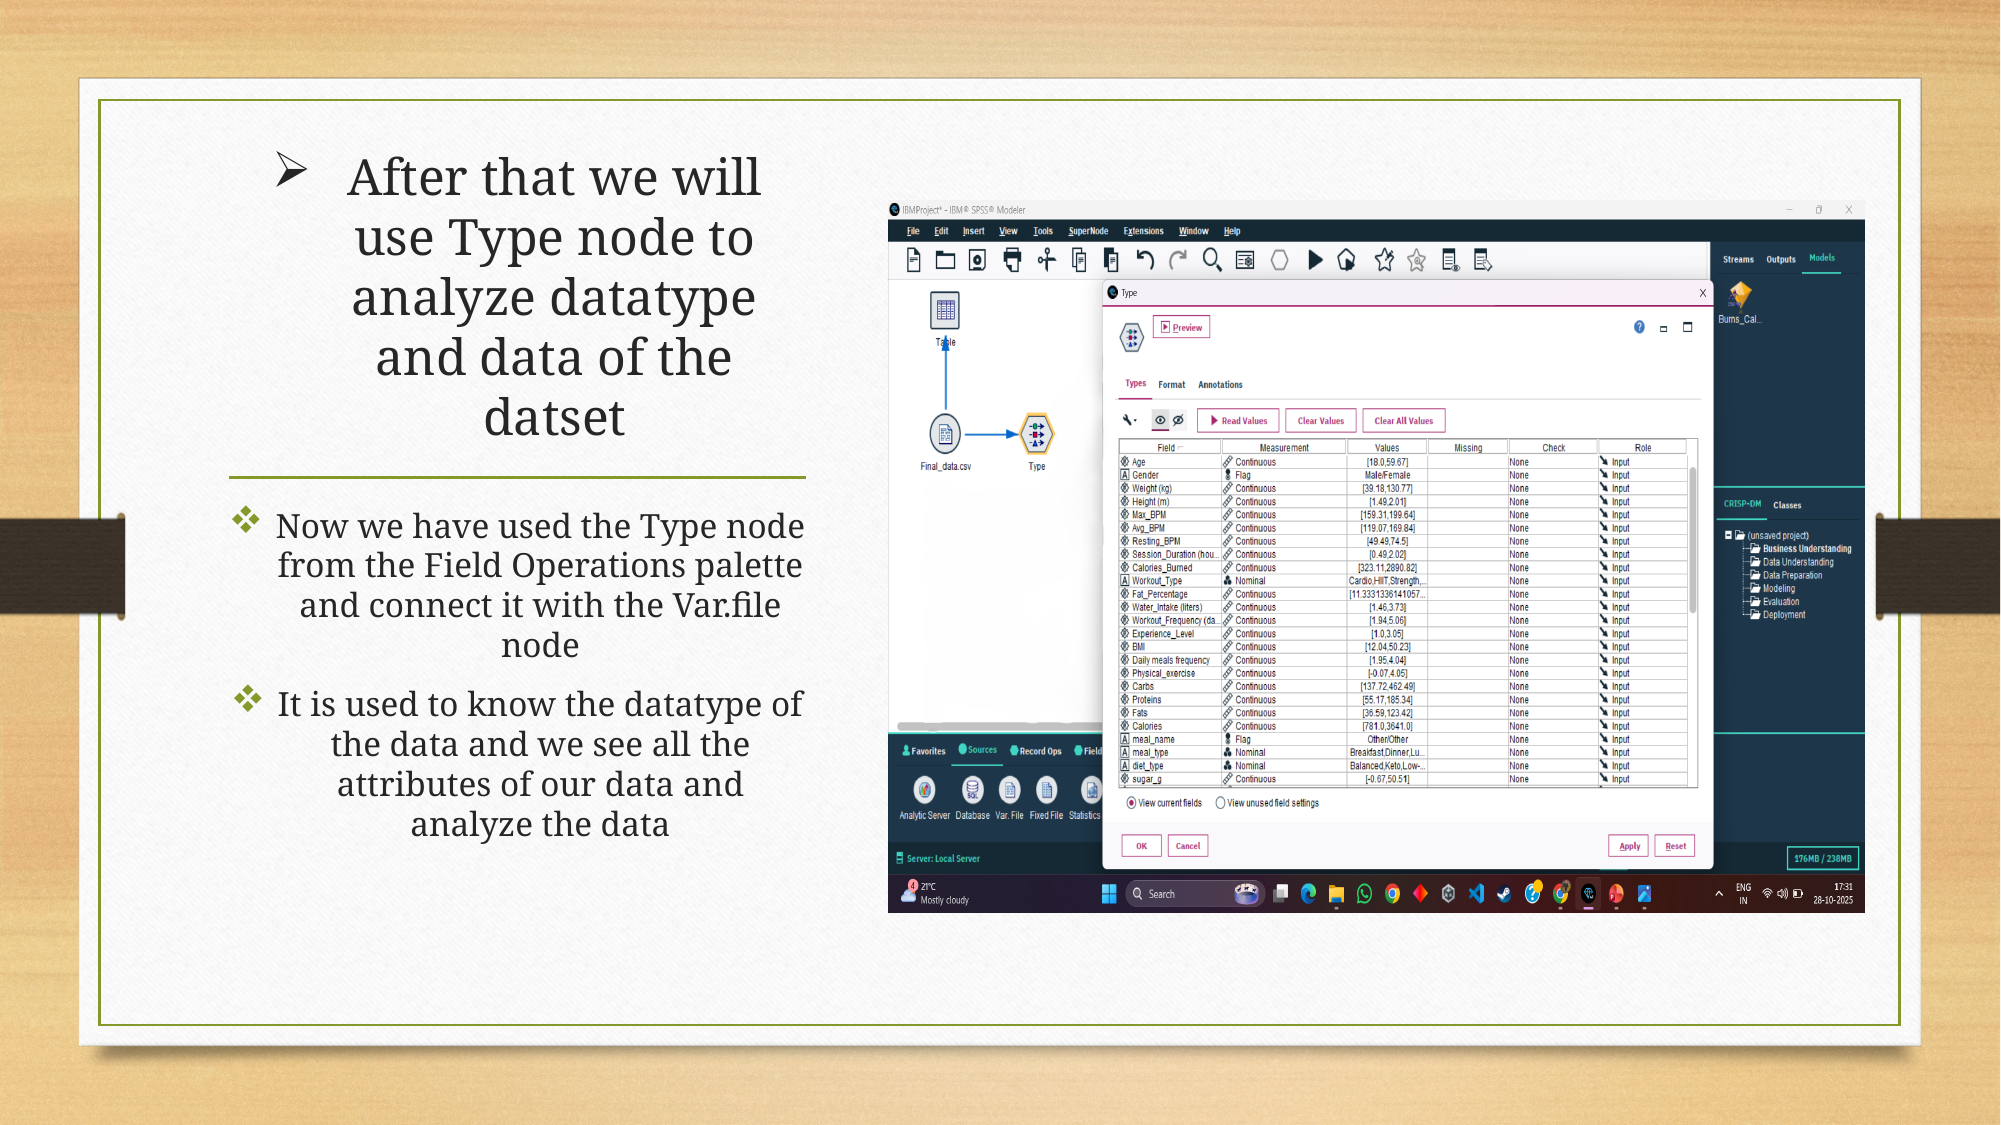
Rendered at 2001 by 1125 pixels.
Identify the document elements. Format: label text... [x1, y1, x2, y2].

picture [0, 0, 2001, 1125]
list Now we have used the Type node from the Field Operations palette and connect it with the Var.file node It is used to know the datatype of the data and we see all the attributes of our data and analyze the data [212, 497, 823, 1018]
title After that we will use Type node to analyze datatype and data of the datset [212, 162, 823, 453]
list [888, 200, 1866, 913]
